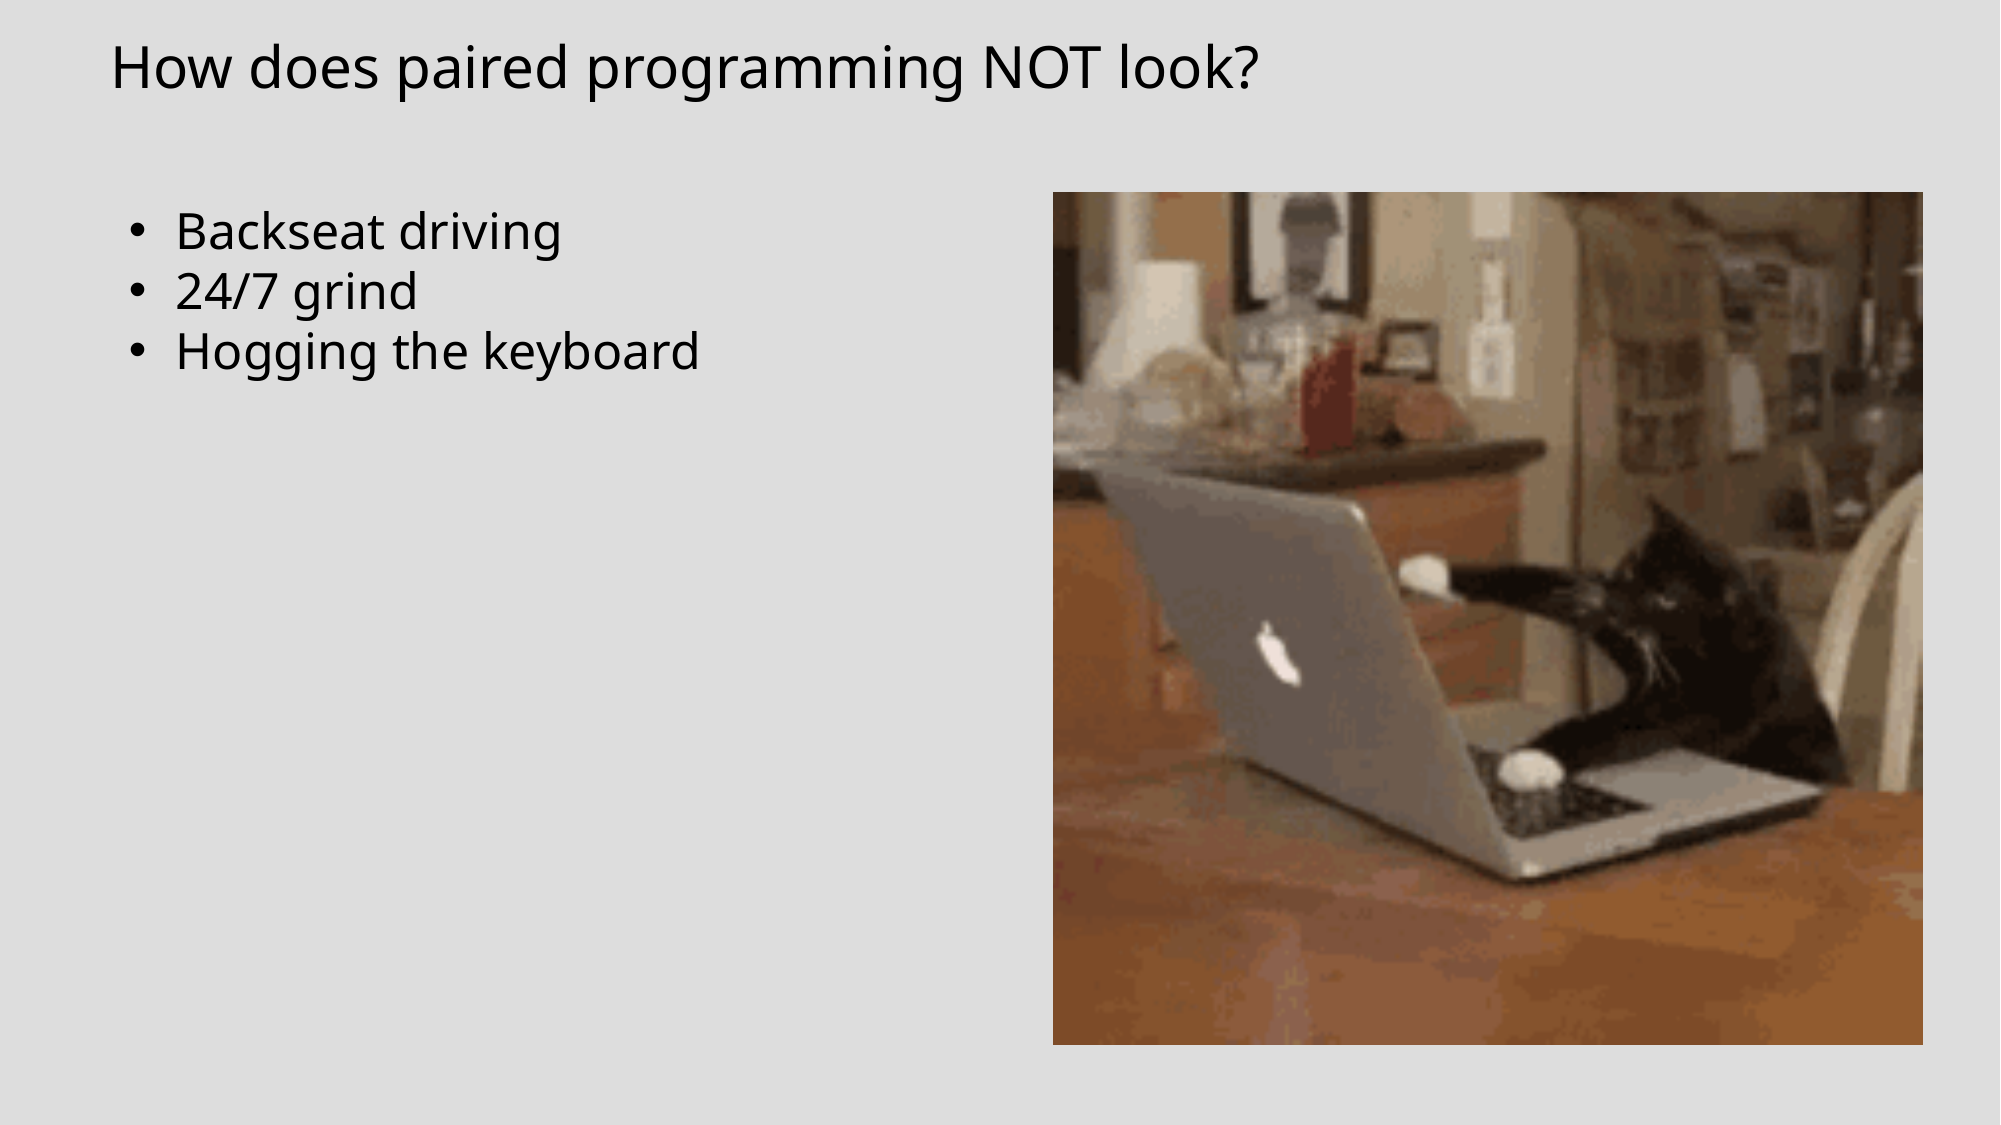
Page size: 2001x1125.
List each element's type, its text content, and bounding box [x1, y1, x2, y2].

text_box How does paired programming NOT look? [95, 22, 1845, 178]
text_box Backseat driving 24/7 grind Hogging the keyboard [114, 192, 1053, 508]
picture [1053, 192, 1923, 1045]
